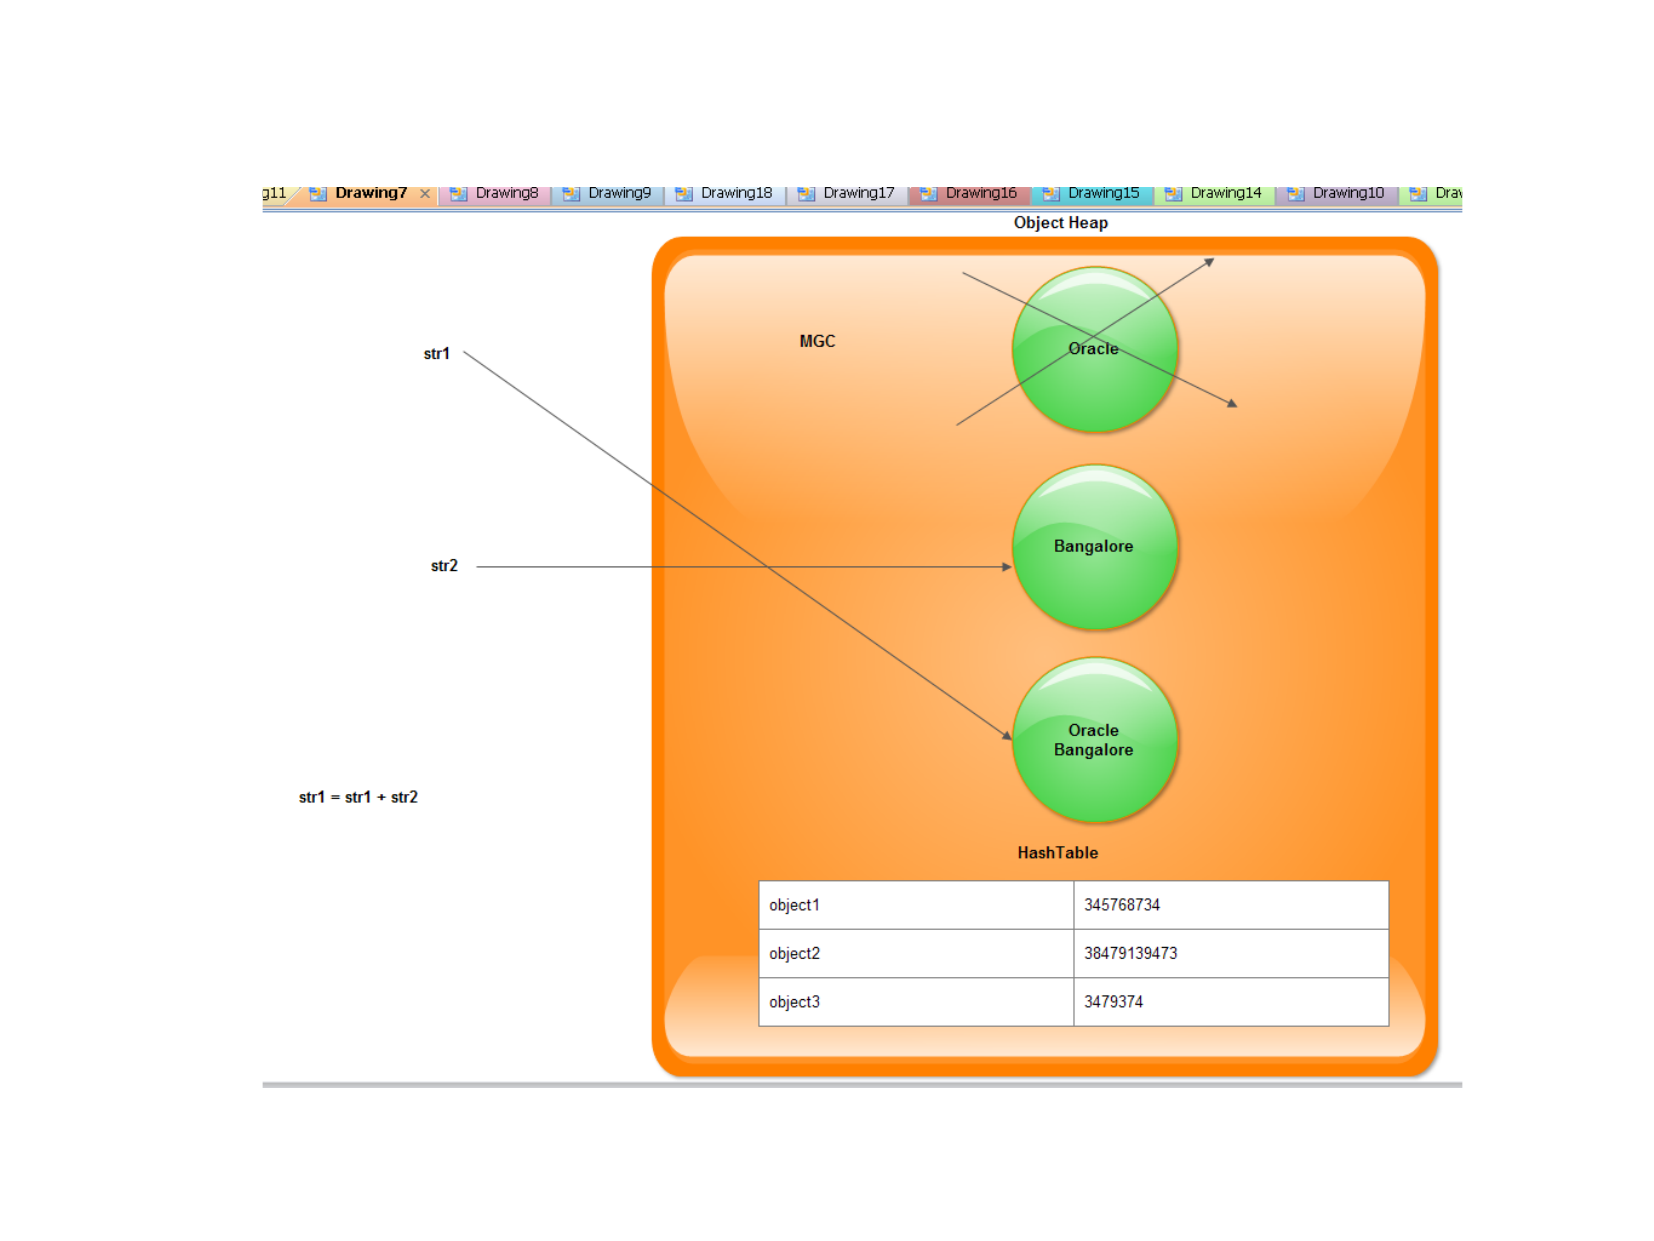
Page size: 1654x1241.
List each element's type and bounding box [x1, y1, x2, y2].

picture [262, 187, 1463, 1088]
